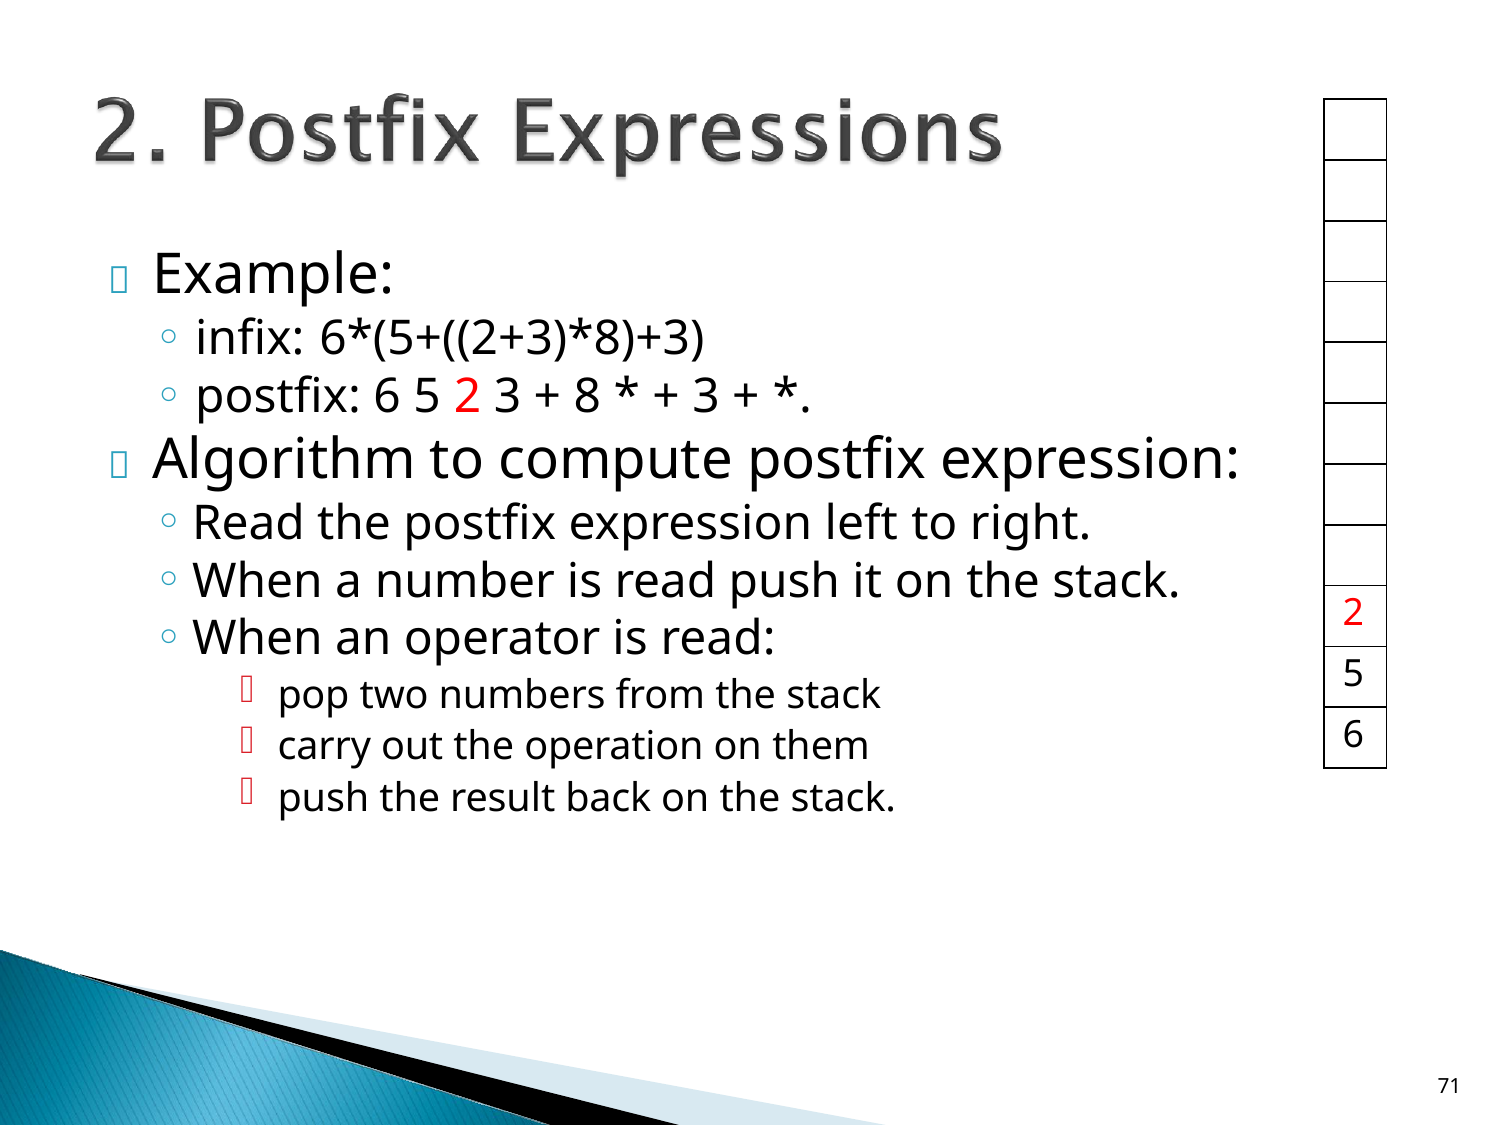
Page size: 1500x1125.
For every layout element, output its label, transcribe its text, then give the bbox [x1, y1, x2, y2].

table_cell [1325, 282, 1386, 341]
table_cell [1325, 526, 1386, 585]
text_box ◦ infix: 6*(5+((2+3)*8)+3) ◦ postfix: 6 5 2 3 + 8 * + 3 + *.  Algorithm to compute postfix expression: Read the postfix expression left to right. When a number is read push it on the stack. When an operator is read: pop two numbers from the stack carry out the operation on them push the result back on the stack. [105, 306, 1297, 819]
slide_number 64 [1433, 1079, 1468, 1125]
text_box [32, 59, 1090, 198]
title  Example: [105, 237, 402, 306]
table_cell 2 [1325, 586, 1386, 646]
table_cell [1325, 222, 1386, 281]
table_cell [1325, 161, 1386, 220]
table_cell 6 [1325, 708, 1386, 767]
table_cell [1325, 343, 1386, 402]
table_cell 5 [1325, 647, 1386, 706]
table_header [1325, 100, 1386, 159]
table_cell [1325, 465, 1386, 524]
picture [0, 948, 558, 1125]
table_cell [1325, 404, 1386, 463]
